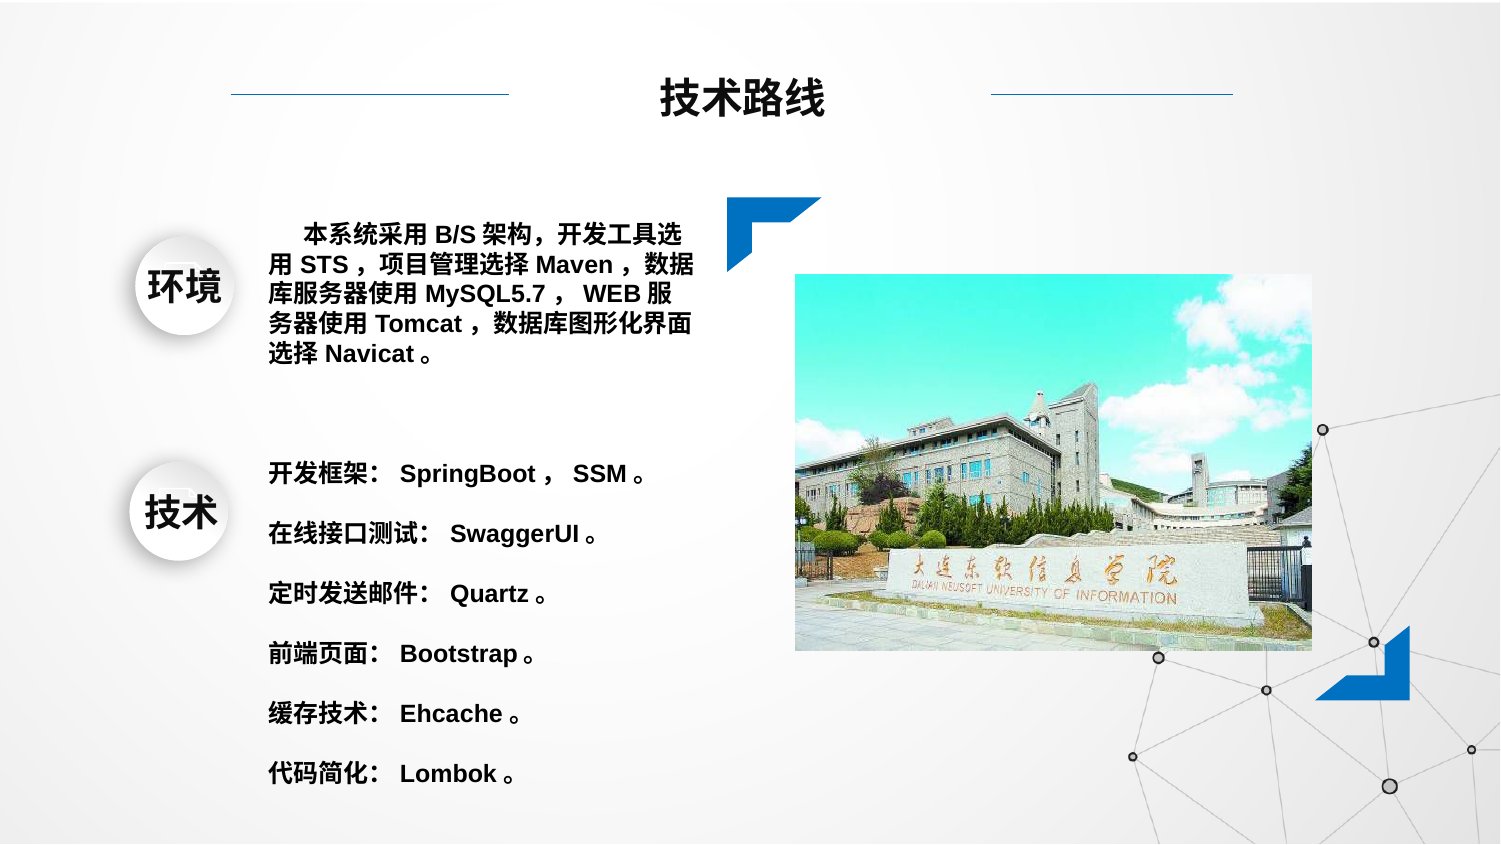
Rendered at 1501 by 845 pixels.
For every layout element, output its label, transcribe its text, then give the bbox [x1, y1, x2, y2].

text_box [129, 462, 228, 561]
picture [0, 0, 1501, 844]
text_box [724, 195, 824, 274]
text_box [134, 236, 234, 336]
text_box 技术路线 [644, 64, 842, 130]
text_box [1313, 623, 1412, 703]
text_box 本系统采用B/S架构，开发工具选用STS，项目管理选择Maven，数据库服务器使用MySQL5.7，WEB服务器使用Tomcat，数据库图形化界面选择Navicat。 开发框架：SpringBoot，SSM。 在线接口测试：SwaggerUI。 定时发送邮件：Quartz。 前端页面：Bootstrap。 缓存技术：Ehcache。 代码简化：Lombok。 [253, 210, 711, 795]
